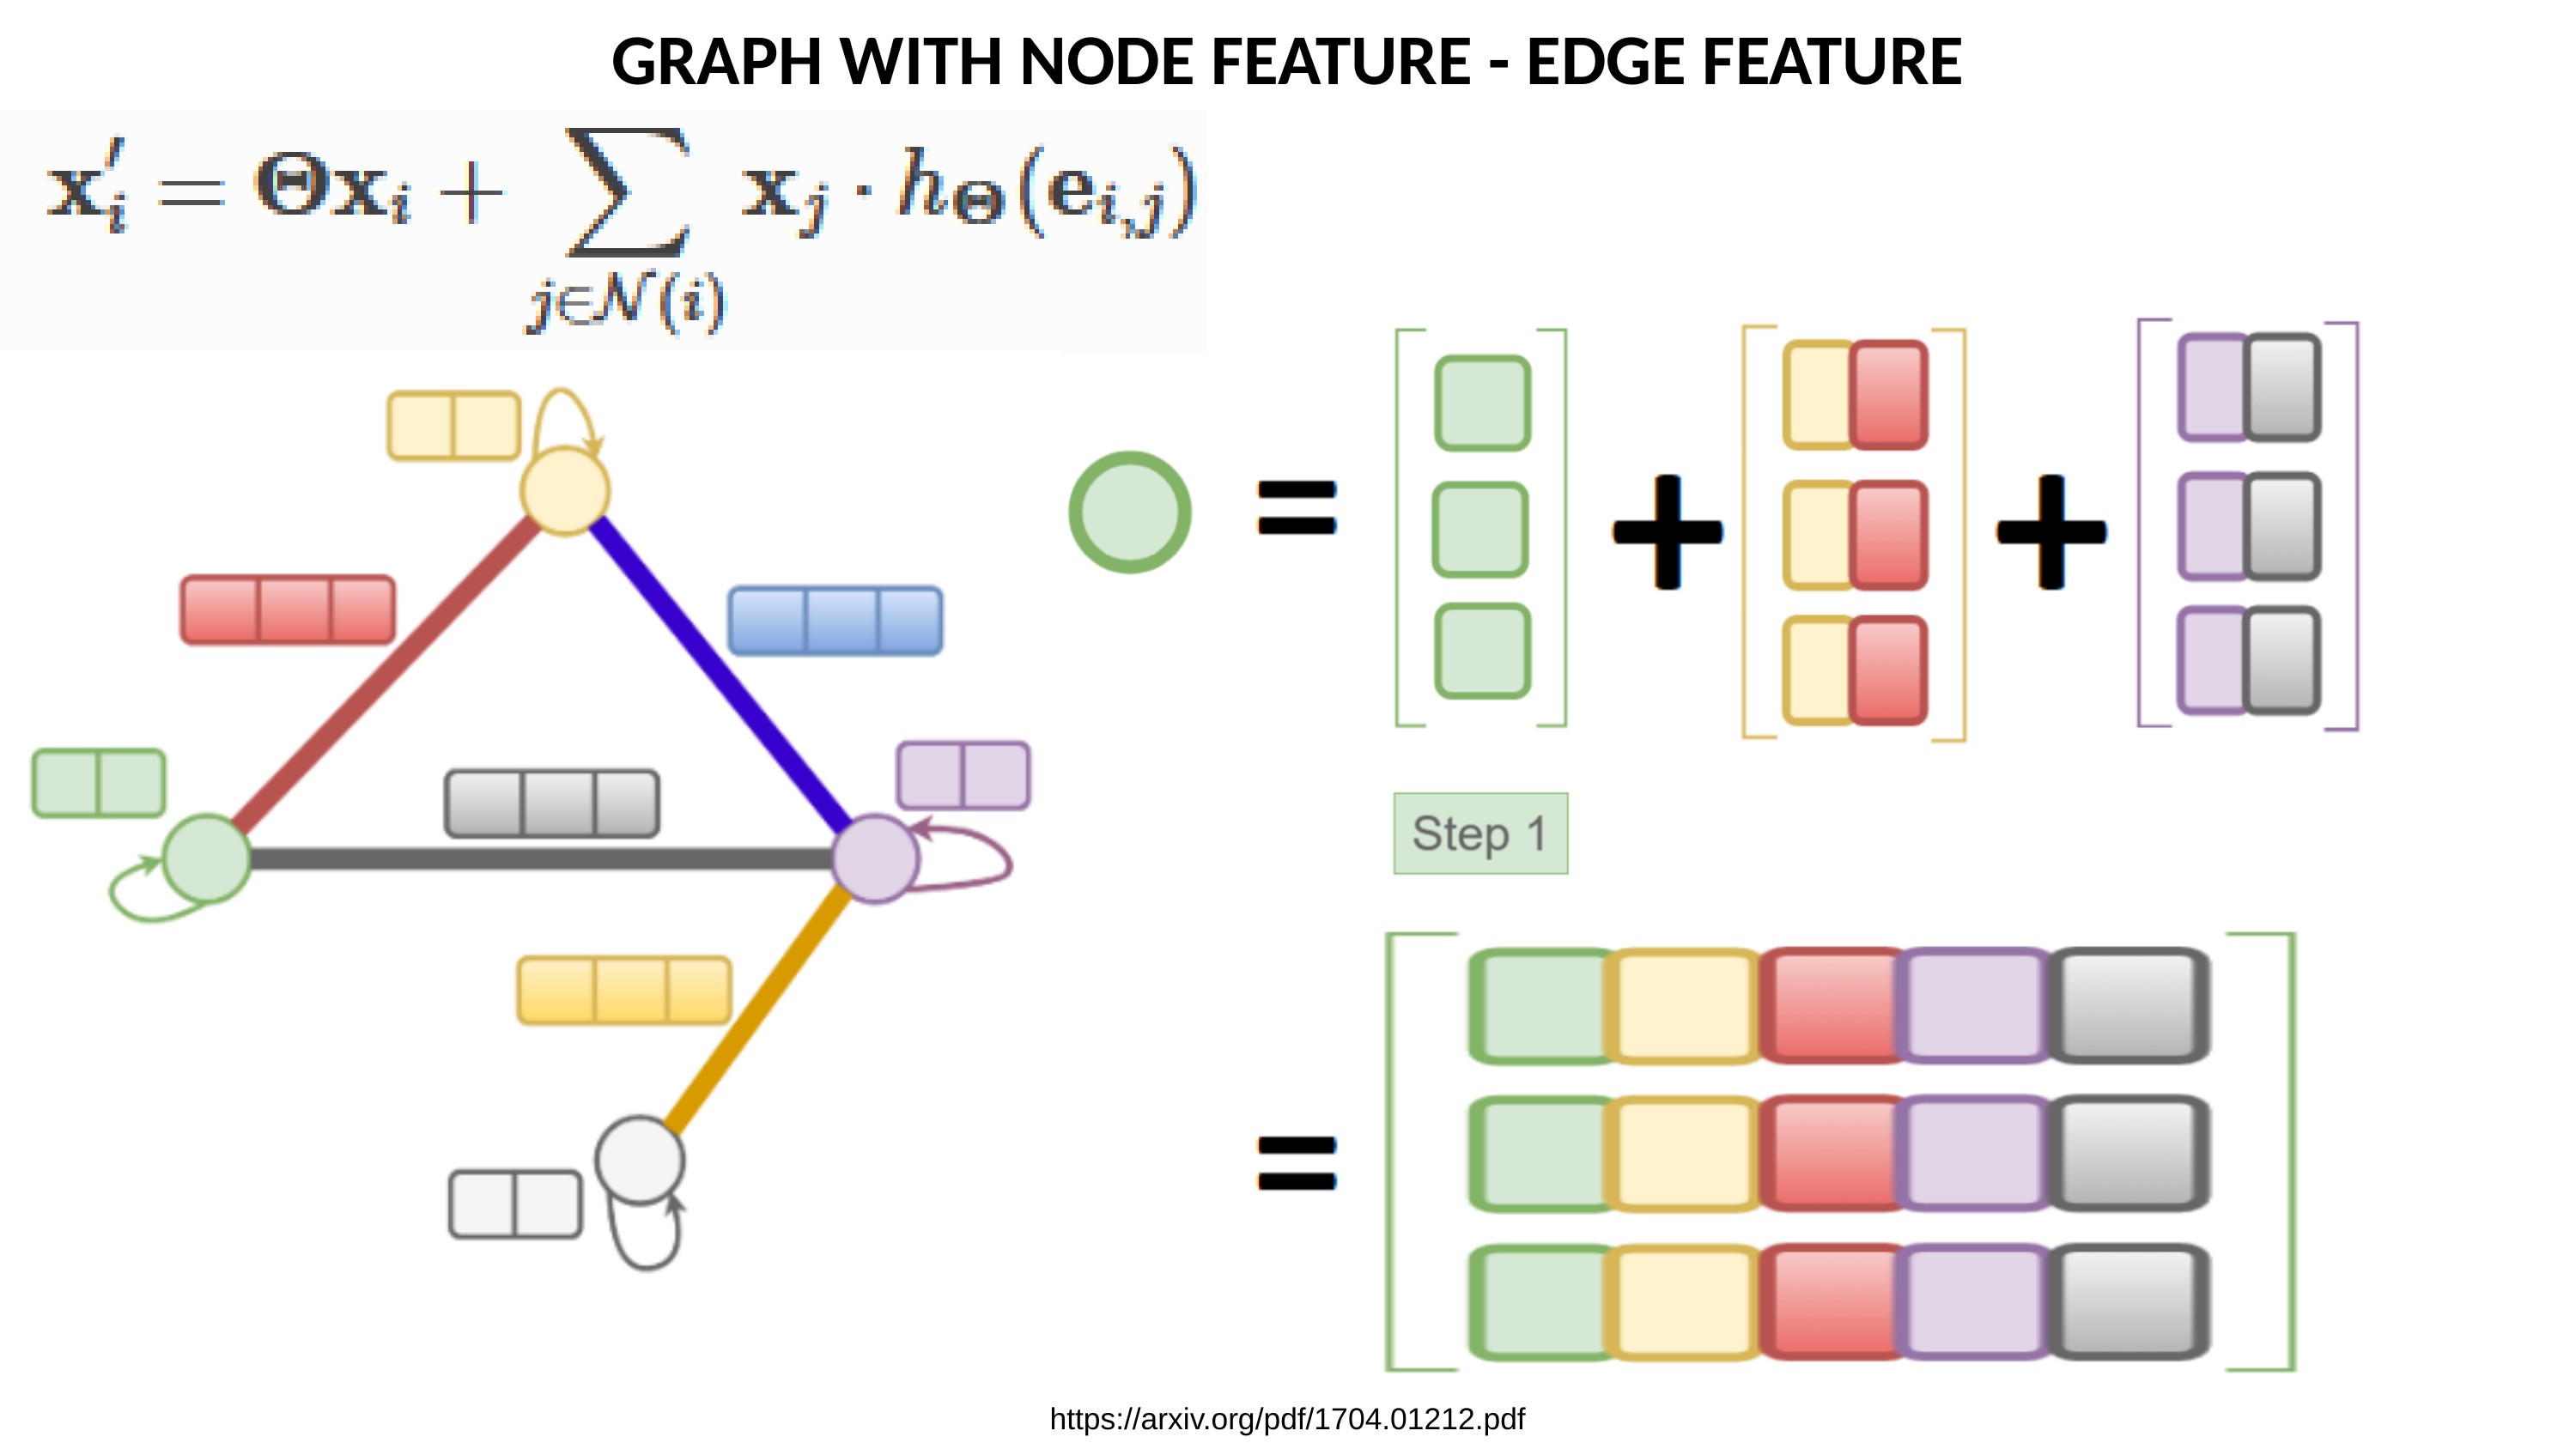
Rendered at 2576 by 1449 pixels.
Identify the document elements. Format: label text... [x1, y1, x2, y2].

text_box GRAPH WITH NODE FEATURE - EDGE FEATURE [570, 0, 2006, 112]
picture [1366, 913, 2349, 1385]
picture [0, 109, 1212, 1317]
picture [1365, 305, 2410, 755]
picture [1392, 789, 1571, 880]
text_box https://arxiv.org/pdf/1704.01212.pdf [570, 1366, 2006, 1449]
picture [1242, 453, 1357, 563]
picture [1242, 1108, 1357, 1218]
